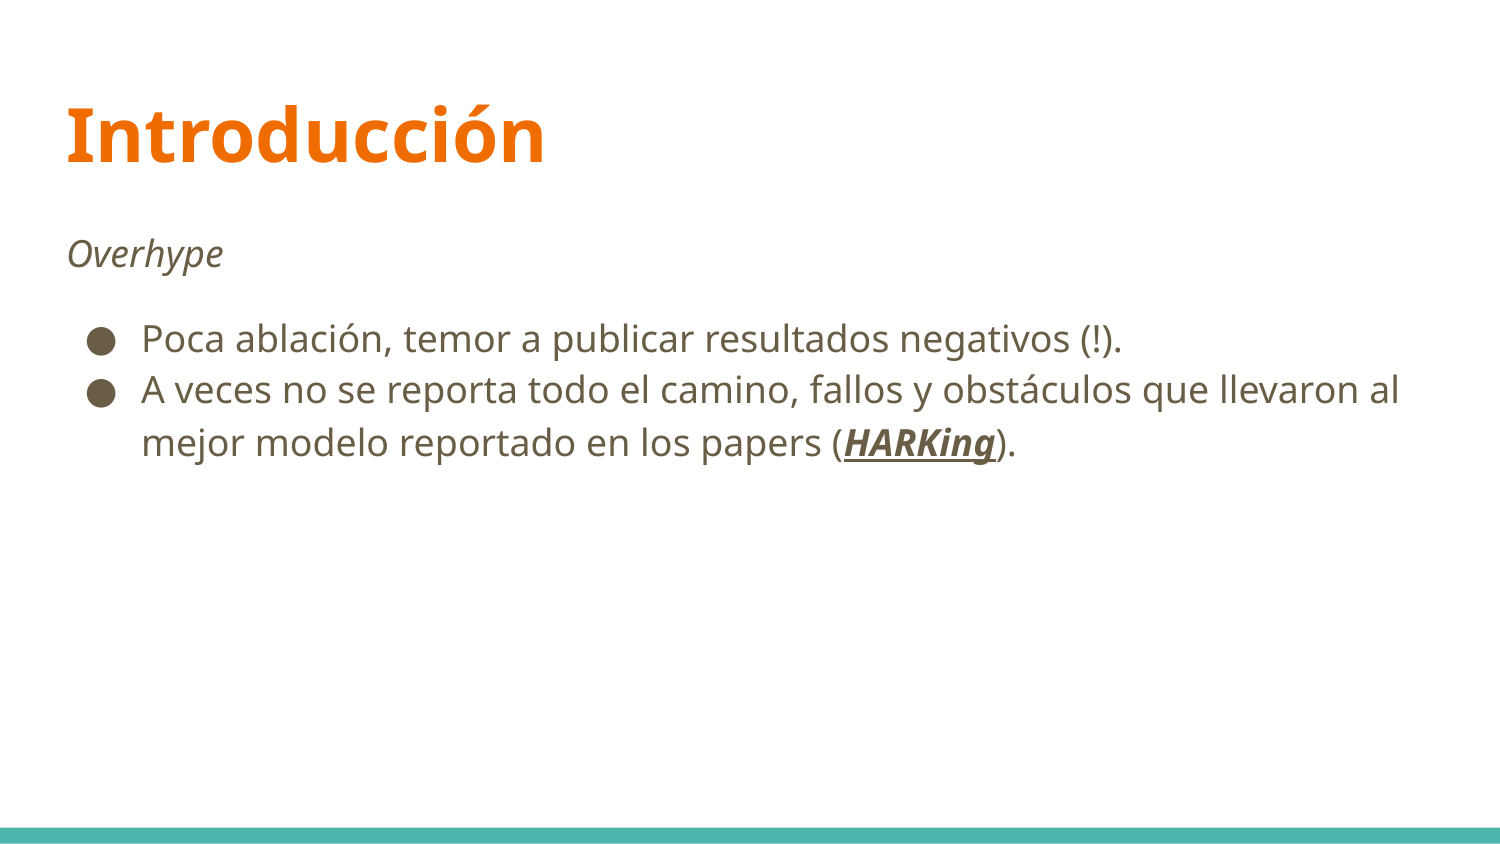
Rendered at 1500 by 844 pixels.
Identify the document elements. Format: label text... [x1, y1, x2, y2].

list Overhype Poca ablación, temor a publicar resultados negativos (!). A veces no se reporta todo el camino, fallos y obstáculos que llevaron al mejor modelo reportado en los papers (HARKing). [51, 207, 1449, 750]
title Introducción [51, 72, 1449, 189]
